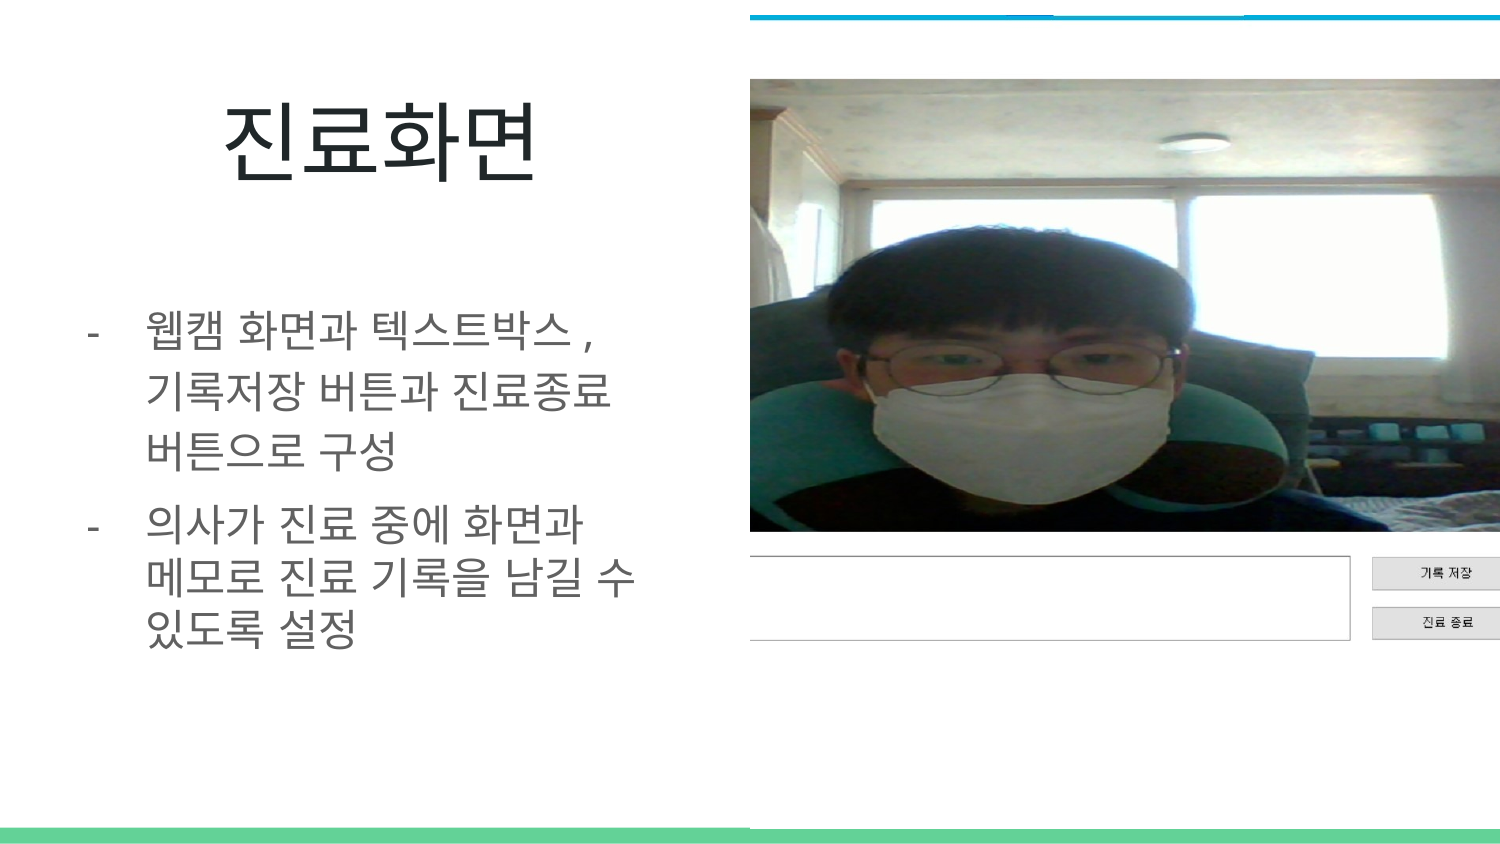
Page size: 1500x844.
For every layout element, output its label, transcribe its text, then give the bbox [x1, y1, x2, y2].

title 진료화면 [51, 72, 712, 167]
list 웹캠 화면과 텍스트박스, 기록저장 버튼과 진료종료 버튼으로 구성 의사가 진료 중에 화면과 메모로 진료 기록을 남길 수 있도록 설정 [55, 281, 708, 673]
picture [749, 20, 1500, 829]
